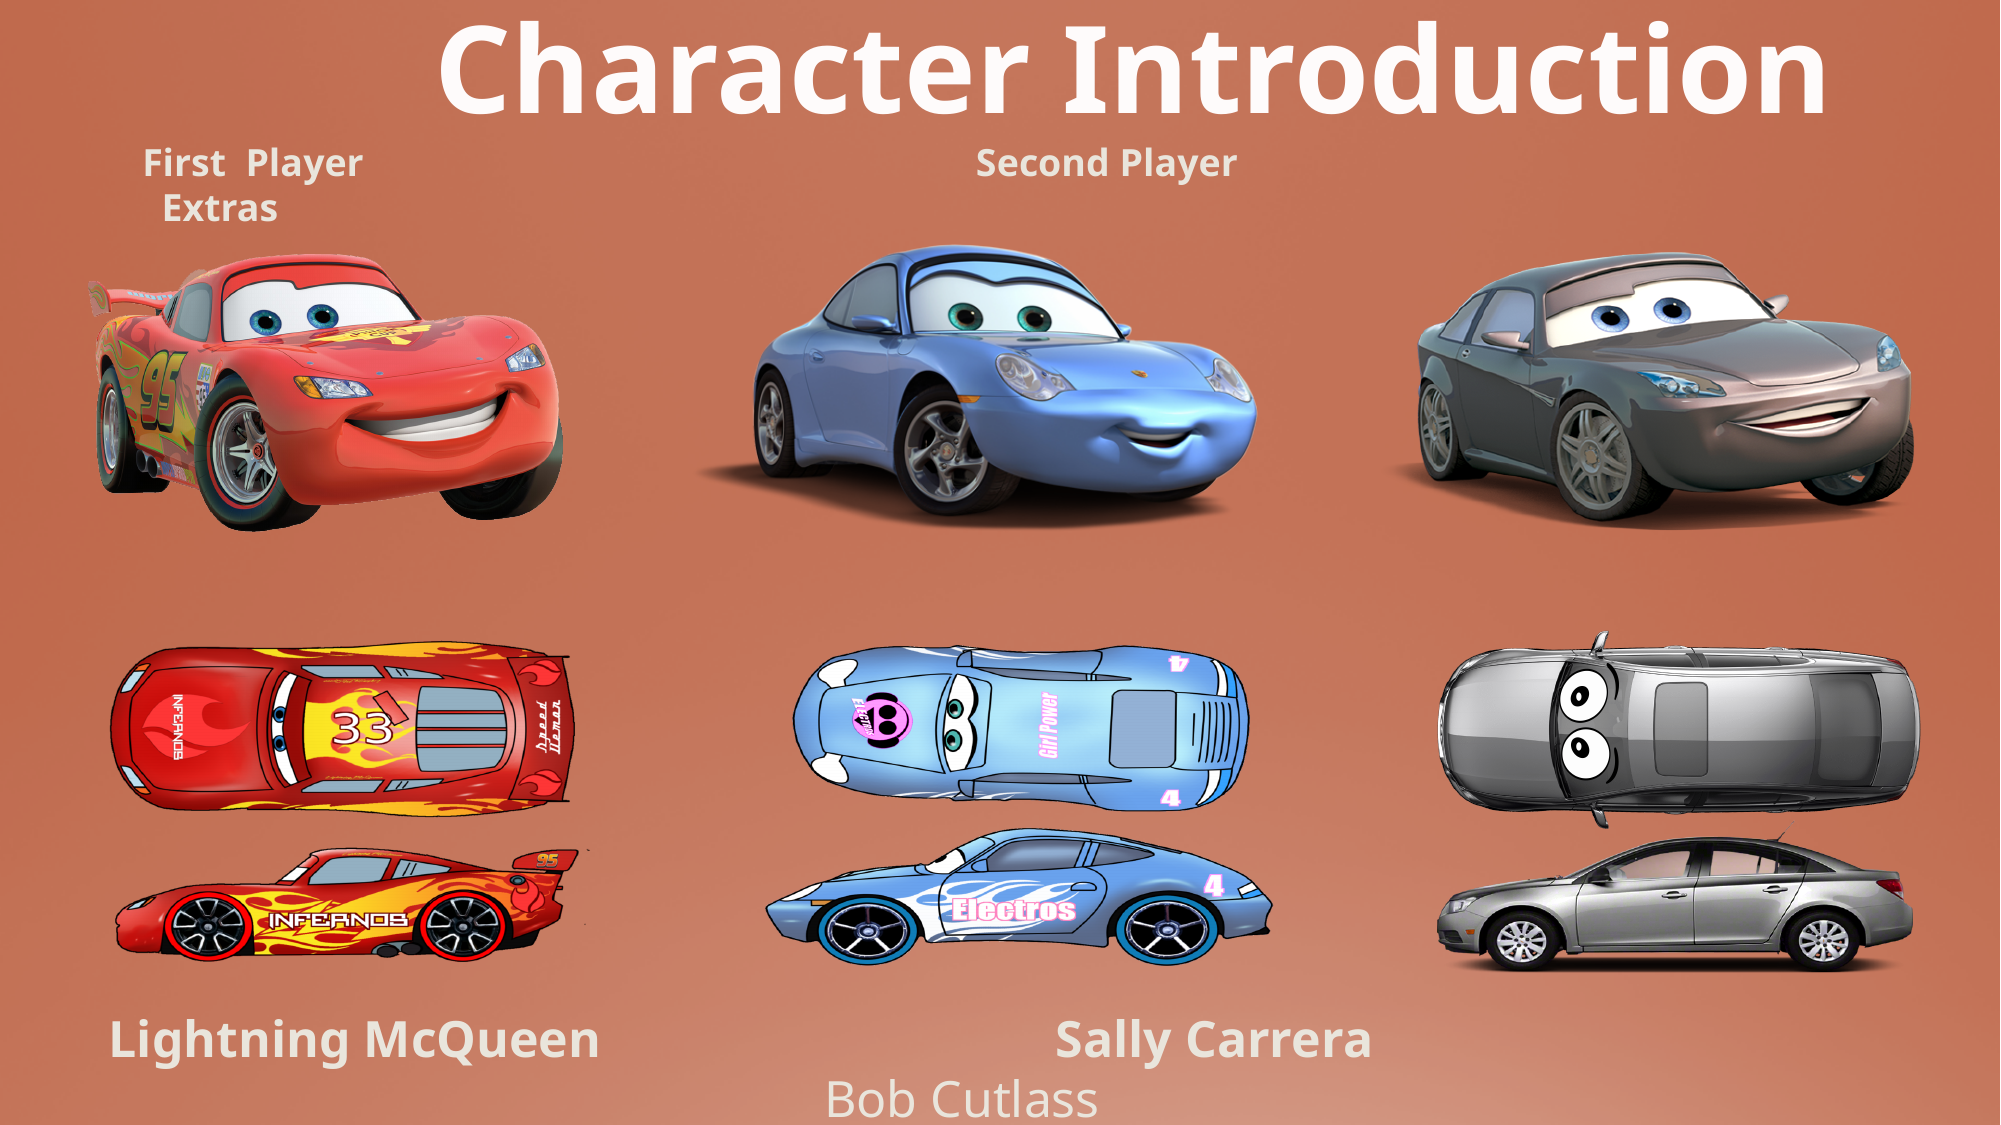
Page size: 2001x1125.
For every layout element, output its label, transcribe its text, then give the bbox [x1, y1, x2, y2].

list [688, 240, 1262, 533]
text_box First Player Second Player Extras [127, 131, 1907, 236]
picture [88, 254, 563, 532]
picture [65, 628, 607, 974]
text_box Lightning McQueen Sally Carrera Bob Cutlass [58, 1000, 1945, 1125]
picture [1369, 241, 1926, 541]
picture [723, 614, 1351, 970]
picture [1416, 620, 1933, 1057]
title Character Introduction [135, 0, 1861, 131]
